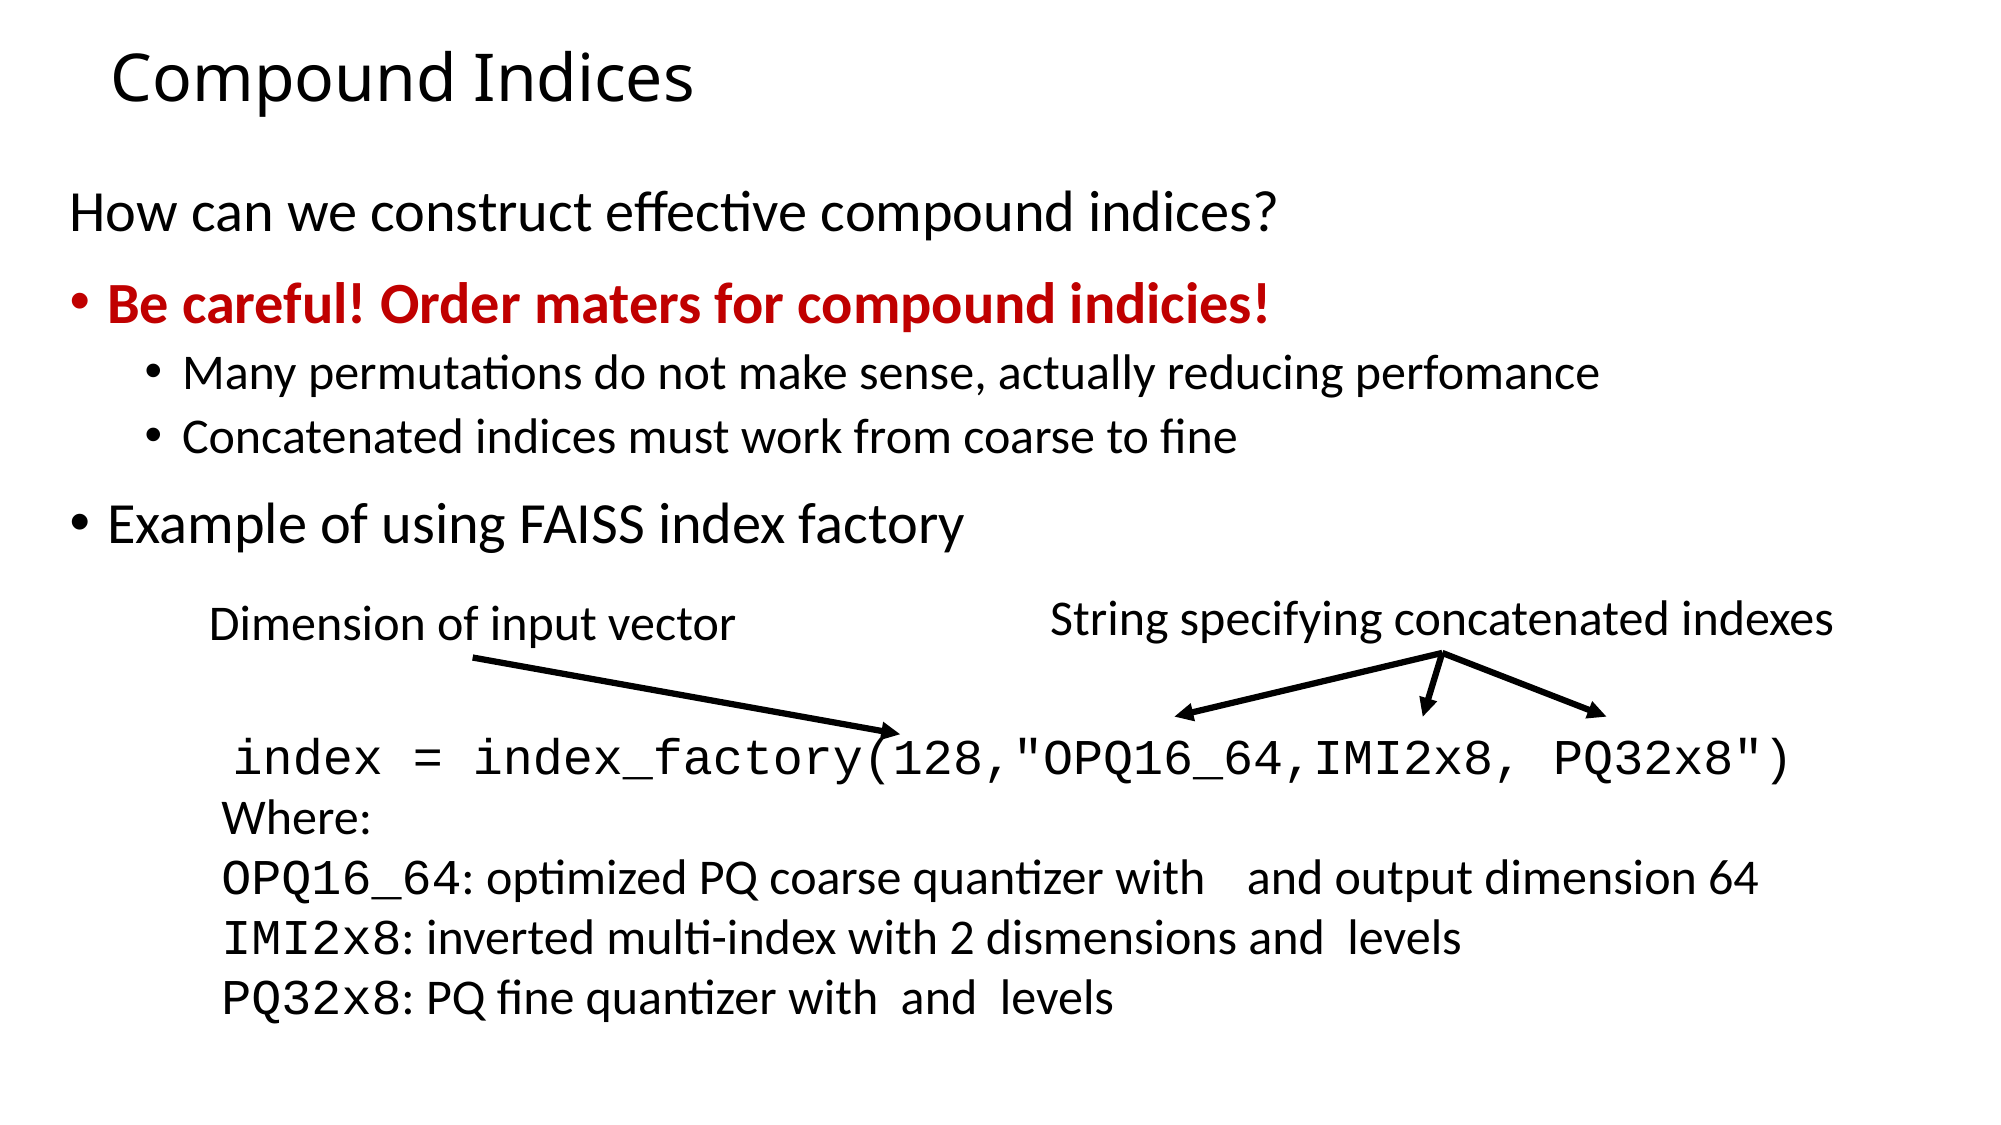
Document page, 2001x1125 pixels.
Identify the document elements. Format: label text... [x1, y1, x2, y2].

list How can we construct effective compound indices? Be careful! Order maters for compound indicies! Many permutations do not make sense, actually reducing perfomance Concatenated indices must work from coarse to fine Example of using FAISS index factory [54, 173, 1904, 580]
text_box Dimension of input vector [178, 582, 767, 658]
text_box String specifying concatenated indexes [1010, 578, 1874, 653]
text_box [1442, 653, 1607, 717]
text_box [472, 658, 900, 735]
title Compound Indices [95, 36, 1821, 124]
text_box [1422, 653, 1442, 717]
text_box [1174, 653, 1422, 717]
